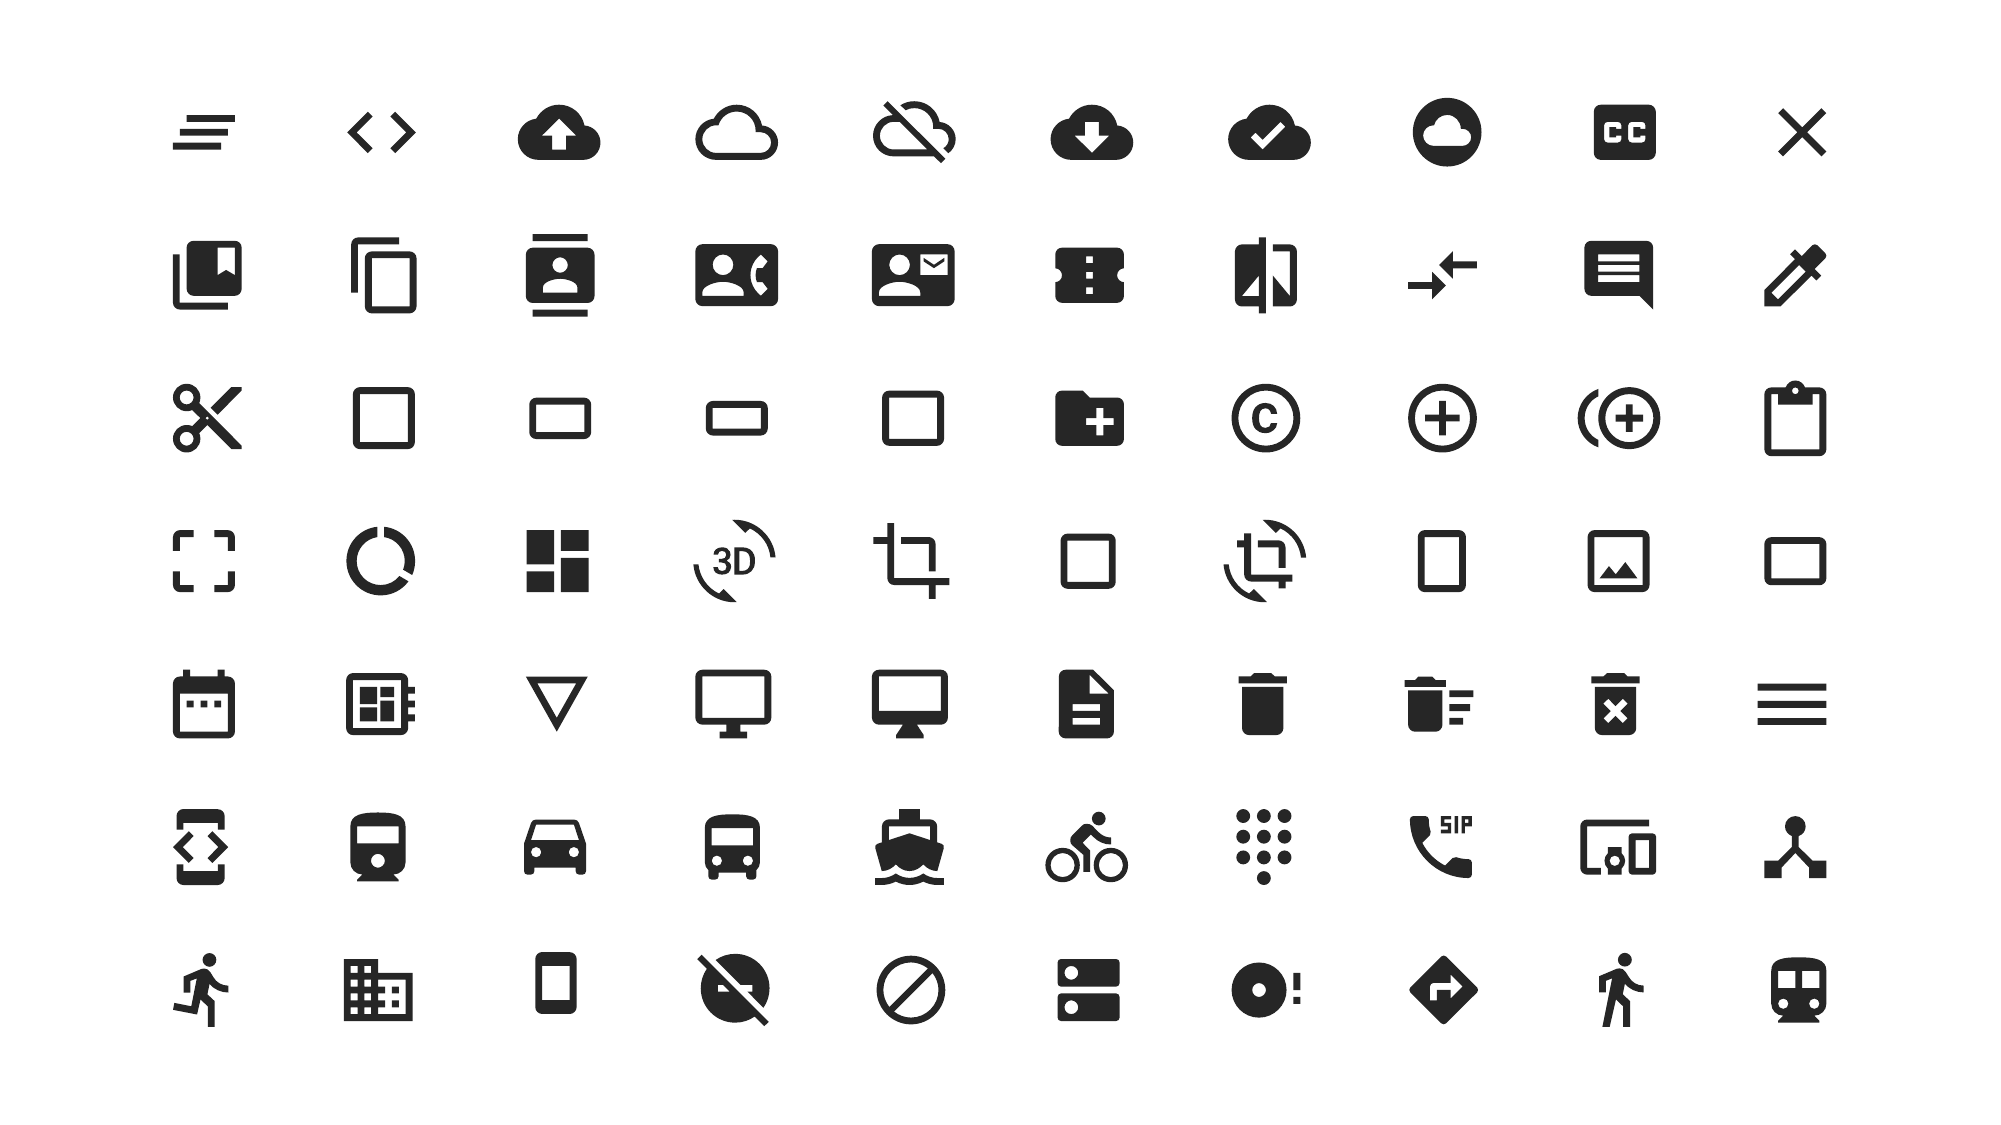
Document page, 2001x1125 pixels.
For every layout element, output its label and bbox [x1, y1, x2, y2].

text_box [1262, 519, 1307, 558]
text_box [351, 237, 400, 293]
text_box [1070, 823, 1112, 872]
text_box [1439, 251, 1477, 279]
text_box [1234, 237, 1266, 314]
text_box [347, 111, 373, 154]
text_box [705, 400, 768, 436]
text_box [214, 530, 235, 551]
text_box [1417, 530, 1466, 593]
text_box [1404, 676, 1446, 687]
text_box [525, 676, 588, 732]
text_box [202, 953, 217, 967]
text_box [1412, 97, 1482, 167]
text_box [560, 557, 589, 593]
text_box [1058, 669, 1114, 739]
text_box [172, 254, 228, 310]
text_box [529, 397, 592, 440]
text_box [384, 526, 416, 576]
text_box [704, 814, 760, 880]
text_box [346, 526, 409, 596]
text_box [1256, 829, 1271, 844]
text_box [173, 968, 229, 1027]
text_box [172, 571, 194, 593]
text_box [179, 128, 228, 136]
text_box [1409, 955, 1479, 1025]
text_box [871, 244, 955, 307]
text_box [1628, 833, 1657, 875]
text_box [1577, 388, 1599, 448]
text_box [352, 387, 415, 450]
text_box [1060, 533, 1116, 589]
text_box [695, 244, 779, 307]
text_box [1408, 271, 1446, 300]
text_box [873, 101, 946, 164]
text_box [526, 571, 555, 593]
text_box [526, 530, 555, 565]
text_box [1093, 847, 1129, 883]
text_box [172, 669, 235, 739]
text_box [873, 523, 950, 599]
text_box [1587, 530, 1650, 593]
text_box [713, 547, 732, 575]
text_box [1231, 962, 1287, 1018]
text_box [1277, 829, 1292, 844]
text_box [1236, 850, 1251, 865]
text_box [1449, 717, 1464, 725]
text_box [1277, 850, 1292, 865]
text_box [1584, 240, 1654, 310]
text_box [876, 955, 946, 1025]
text_box [1594, 686, 1637, 736]
text_box [1238, 673, 1287, 684]
text_box [1277, 809, 1292, 823]
text_box [1409, 816, 1472, 879]
text_box [1256, 871, 1271, 886]
text_box [560, 530, 589, 551]
text_box [693, 564, 737, 603]
text_box [1757, 718, 1827, 725]
text_box [875, 873, 944, 885]
text_box [695, 669, 772, 739]
text_box [176, 809, 225, 830]
text_box [1757, 683, 1827, 691]
text_box [1057, 959, 1120, 987]
text_box [1449, 690, 1474, 698]
text_box [346, 673, 415, 736]
text_box [390, 111, 416, 154]
text_box [697, 954, 769, 1027]
text_box [207, 831, 229, 863]
text_box [1599, 968, 1644, 1027]
text_box [1580, 819, 1650, 875]
text_box [1237, 533, 1293, 589]
text_box [1771, 957, 1827, 1023]
text_box [1593, 104, 1656, 160]
text_box [186, 115, 235, 122]
text_box [517, 104, 601, 160]
text_box [1617, 952, 1632, 967]
text_box [1045, 847, 1080, 883]
text_box [172, 530, 194, 551]
text_box [1228, 104, 1311, 160]
text_box [871, 669, 948, 739]
text_box [1764, 816, 1827, 879]
text_box [1449, 704, 1471, 712]
text_box [734, 547, 755, 575]
text_box [176, 864, 225, 886]
text_box [1236, 829, 1251, 844]
text_box [732, 519, 776, 558]
text_box [524, 819, 587, 875]
text_box [532, 309, 588, 317]
text_box [1236, 809, 1251, 823]
text_box [1598, 387, 1661, 450]
text_box [1231, 383, 1301, 453]
text_box [350, 812, 406, 882]
text_box [172, 383, 242, 453]
text_box [1293, 996, 1301, 1004]
text_box [1057, 993, 1120, 1022]
text_box [1408, 383, 1477, 453]
text_box [1764, 537, 1827, 586]
text_box [364, 251, 417, 314]
text_box [1256, 809, 1271, 823]
text_box [1091, 811, 1106, 826]
text_box [1293, 972, 1301, 991]
text_box [1408, 690, 1443, 732]
text_box [875, 809, 944, 872]
text_box [186, 240, 242, 296]
text_box [900, 101, 956, 154]
text_box [1778, 108, 1827, 157]
text_box [535, 952, 577, 1014]
text_box [1242, 686, 1284, 736]
text_box [343, 959, 413, 1022]
text_box [1055, 247, 1124, 303]
text_box [1764, 380, 1827, 457]
text_box [695, 104, 779, 160]
text_box [1055, 390, 1124, 446]
text_box [525, 247, 595, 303]
text_box [715, 953, 770, 1008]
text_box [1256, 850, 1271, 865]
text_box [1272, 244, 1297, 307]
text_box [214, 571, 235, 593]
text_box [1591, 673, 1640, 684]
text_box [1757, 700, 1827, 708]
text_box [1223, 564, 1267, 603]
text_box [172, 142, 222, 150]
text_box [882, 390, 945, 446]
text_box [532, 234, 588, 242]
text_box [173, 831, 194, 863]
text_box [1050, 104, 1134, 160]
text_box [1764, 244, 1827, 307]
